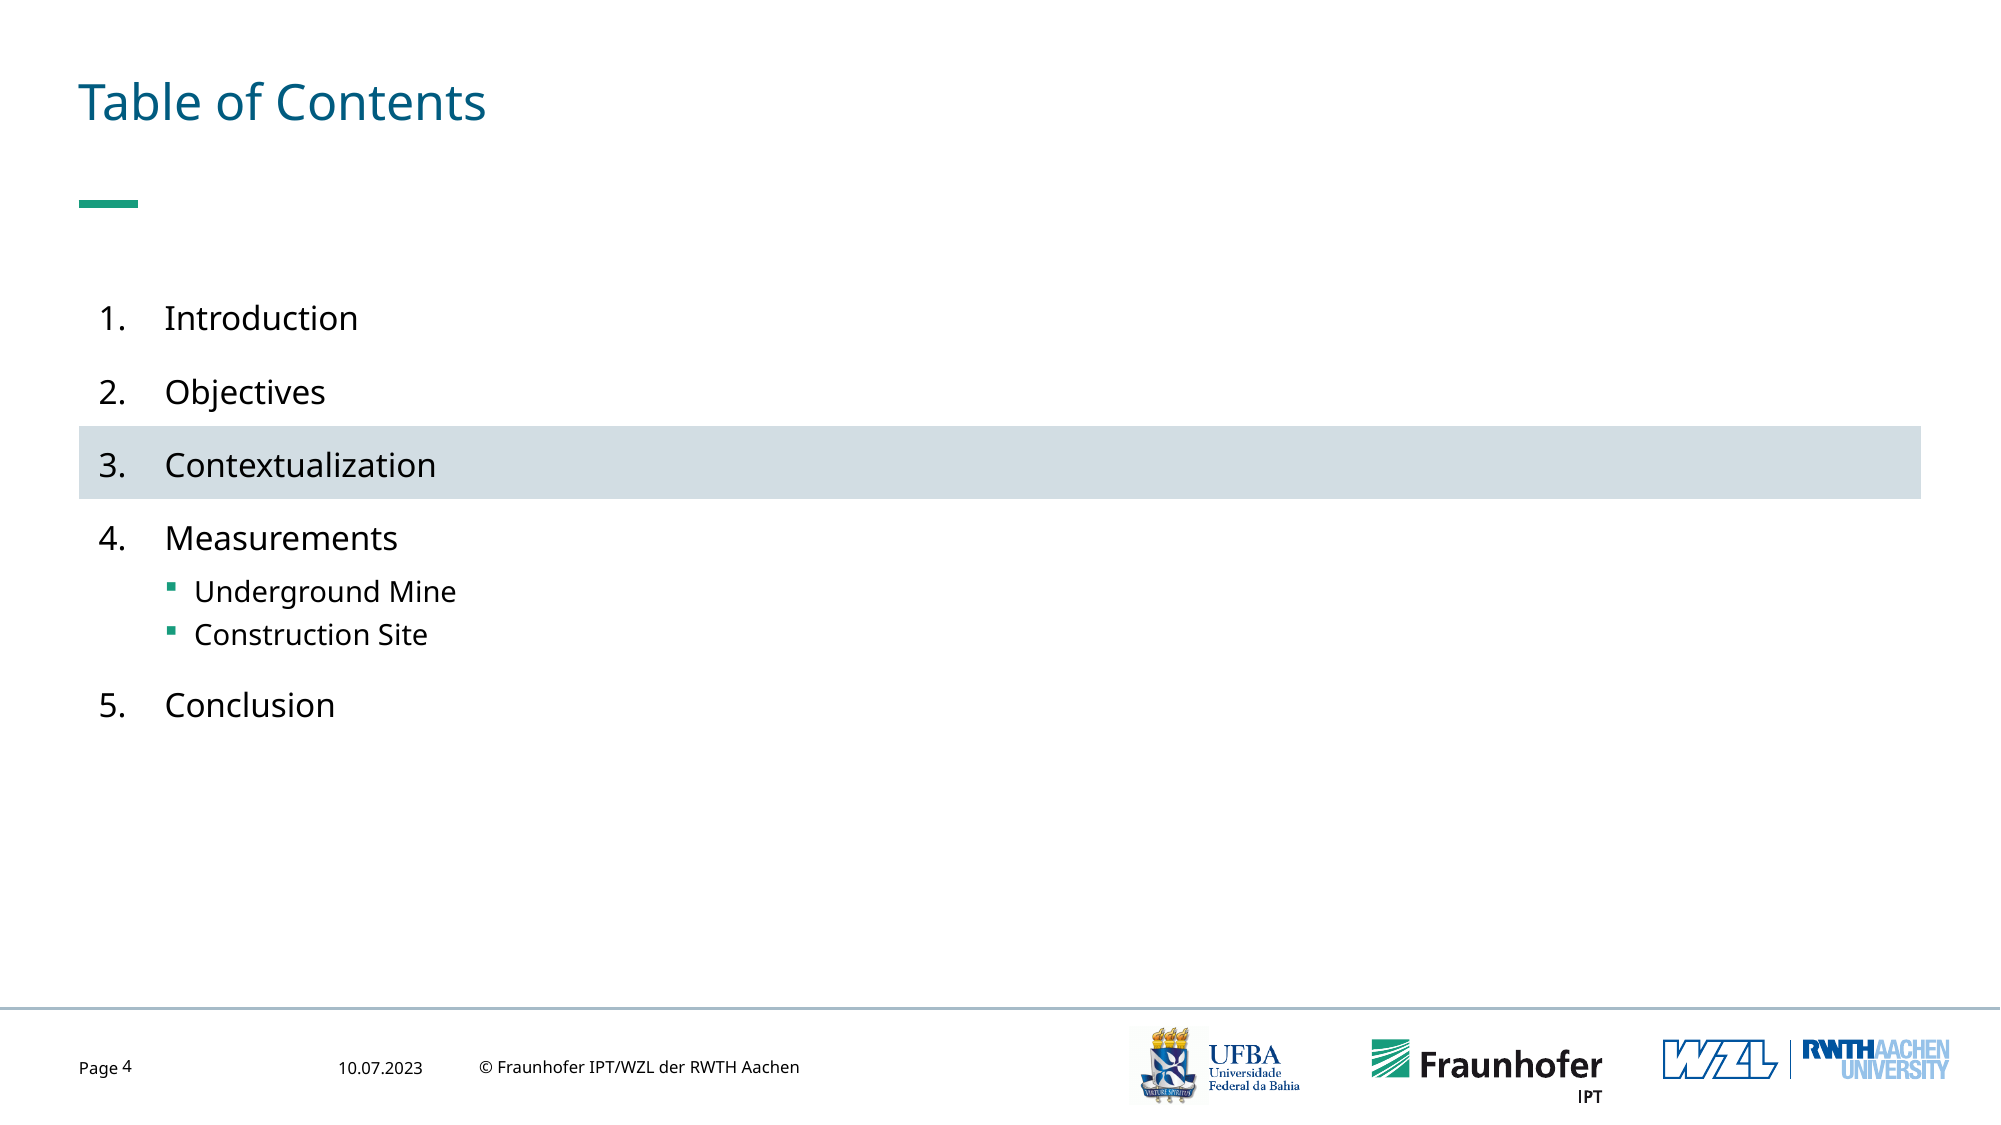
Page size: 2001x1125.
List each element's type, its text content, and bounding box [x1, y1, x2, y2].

picture [1129, 1026, 1311, 1106]
title Table of Contents [78, 64, 1922, 128]
table_header 1. [79, 279, 147, 352]
table_cell Contextualization [147, 426, 1921, 499]
text_box © Fraunhofer IPT/WZL der RWTH Aachen [479, 1057, 964, 1078]
table_cell Conclusion [147, 666, 1921, 740]
table_cell Measurements Underground Mine Construction Site [147, 499, 1921, 666]
table_cell 5. [79, 666, 147, 740]
table_cell 2. [79, 352, 147, 426]
text_box 10.07.2023 [323, 1009, 476, 1125]
table_header Introduction [147, 279, 1921, 352]
table_cell Objectives [147, 352, 1921, 426]
slide_number 4 [107, 1057, 175, 1078]
table_cell 4. [79, 499, 147, 666]
table_cell 3. [79, 426, 147, 499]
